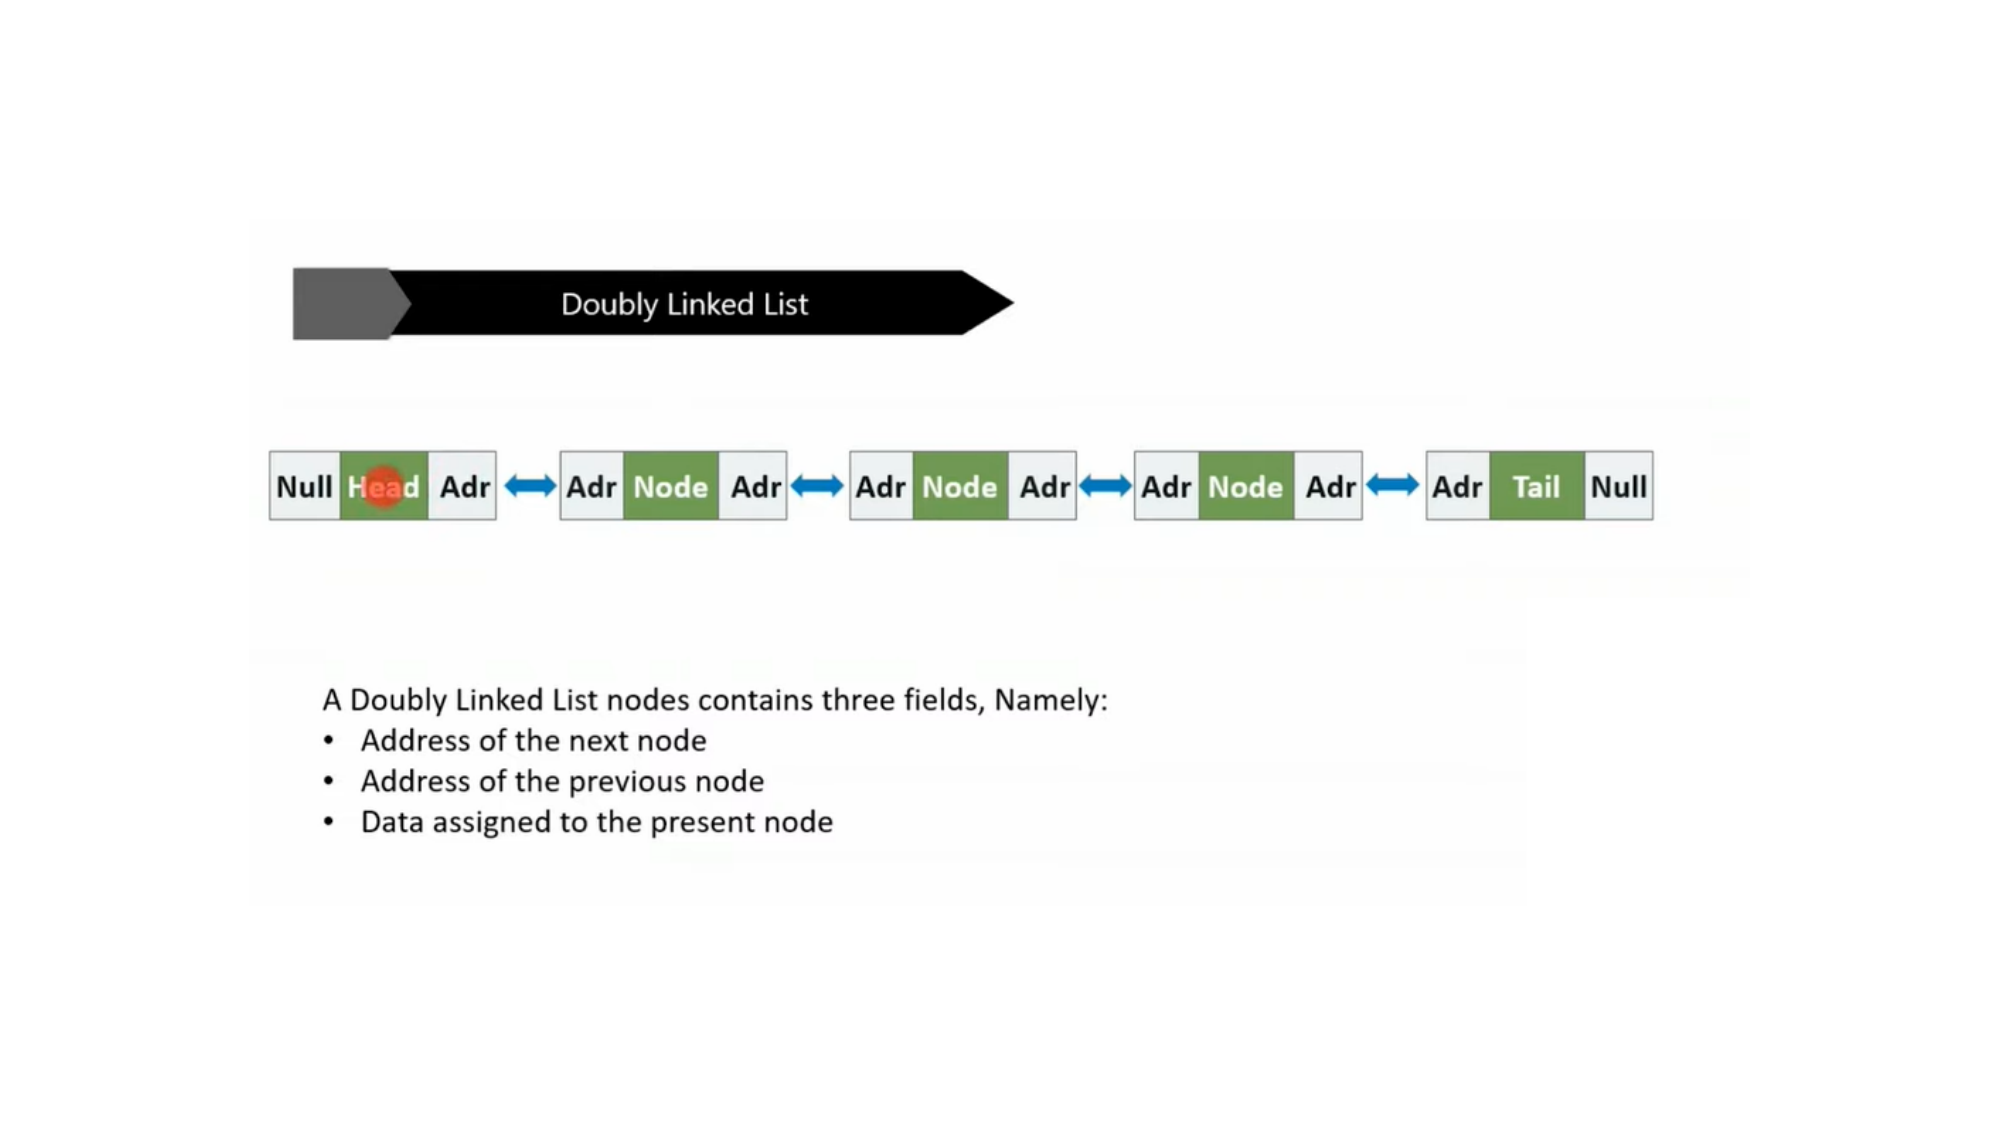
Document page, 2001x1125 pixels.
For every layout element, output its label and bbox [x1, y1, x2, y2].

picture [249, 219, 1750, 906]
